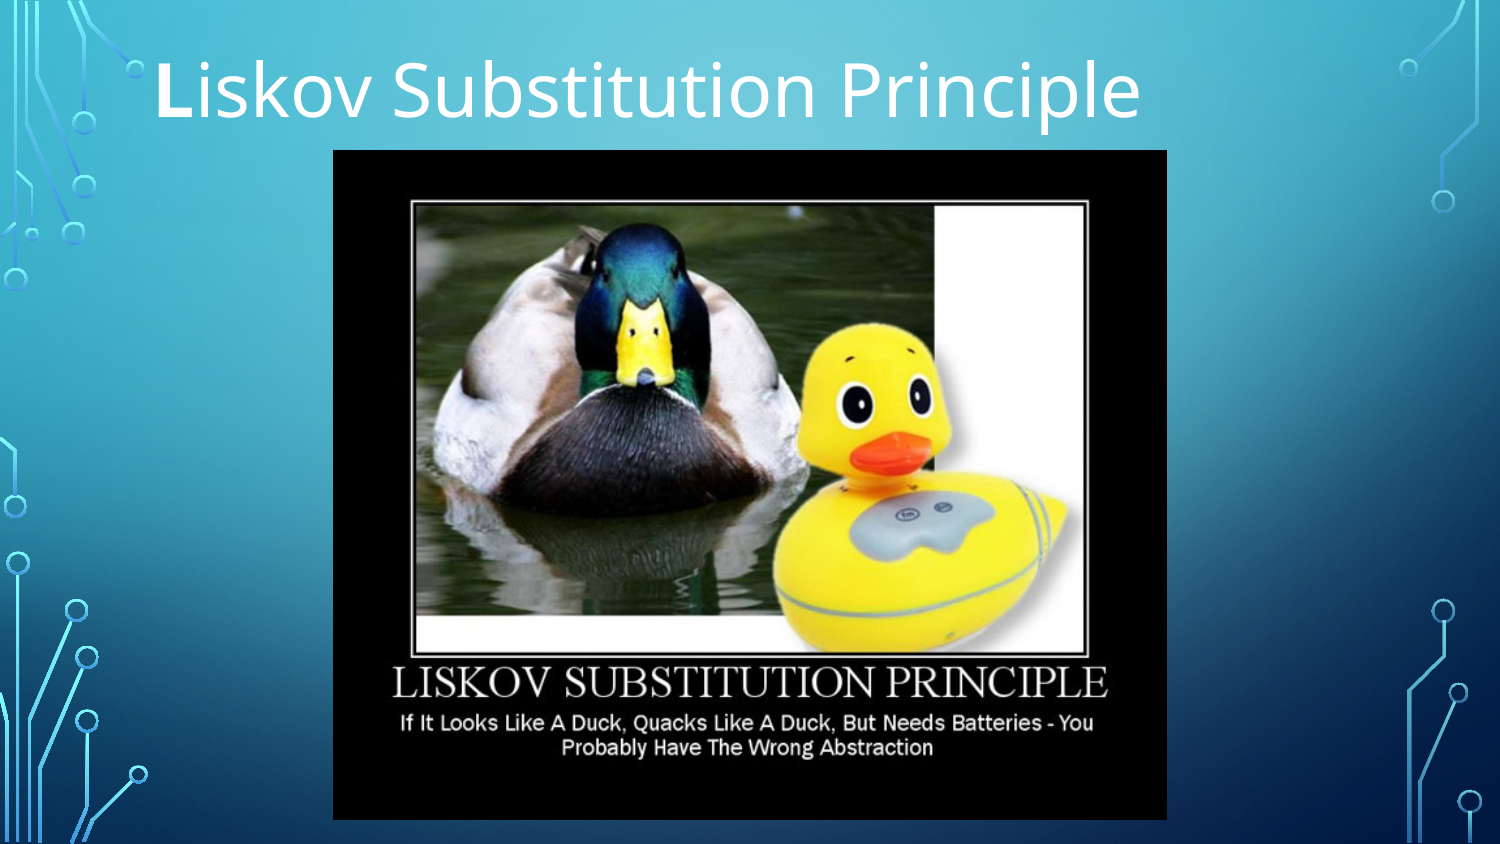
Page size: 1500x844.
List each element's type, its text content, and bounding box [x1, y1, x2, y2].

text_box Liskov Substitution Principle [137, 18, 1500, 157]
picture [332, 150, 1168, 820]
